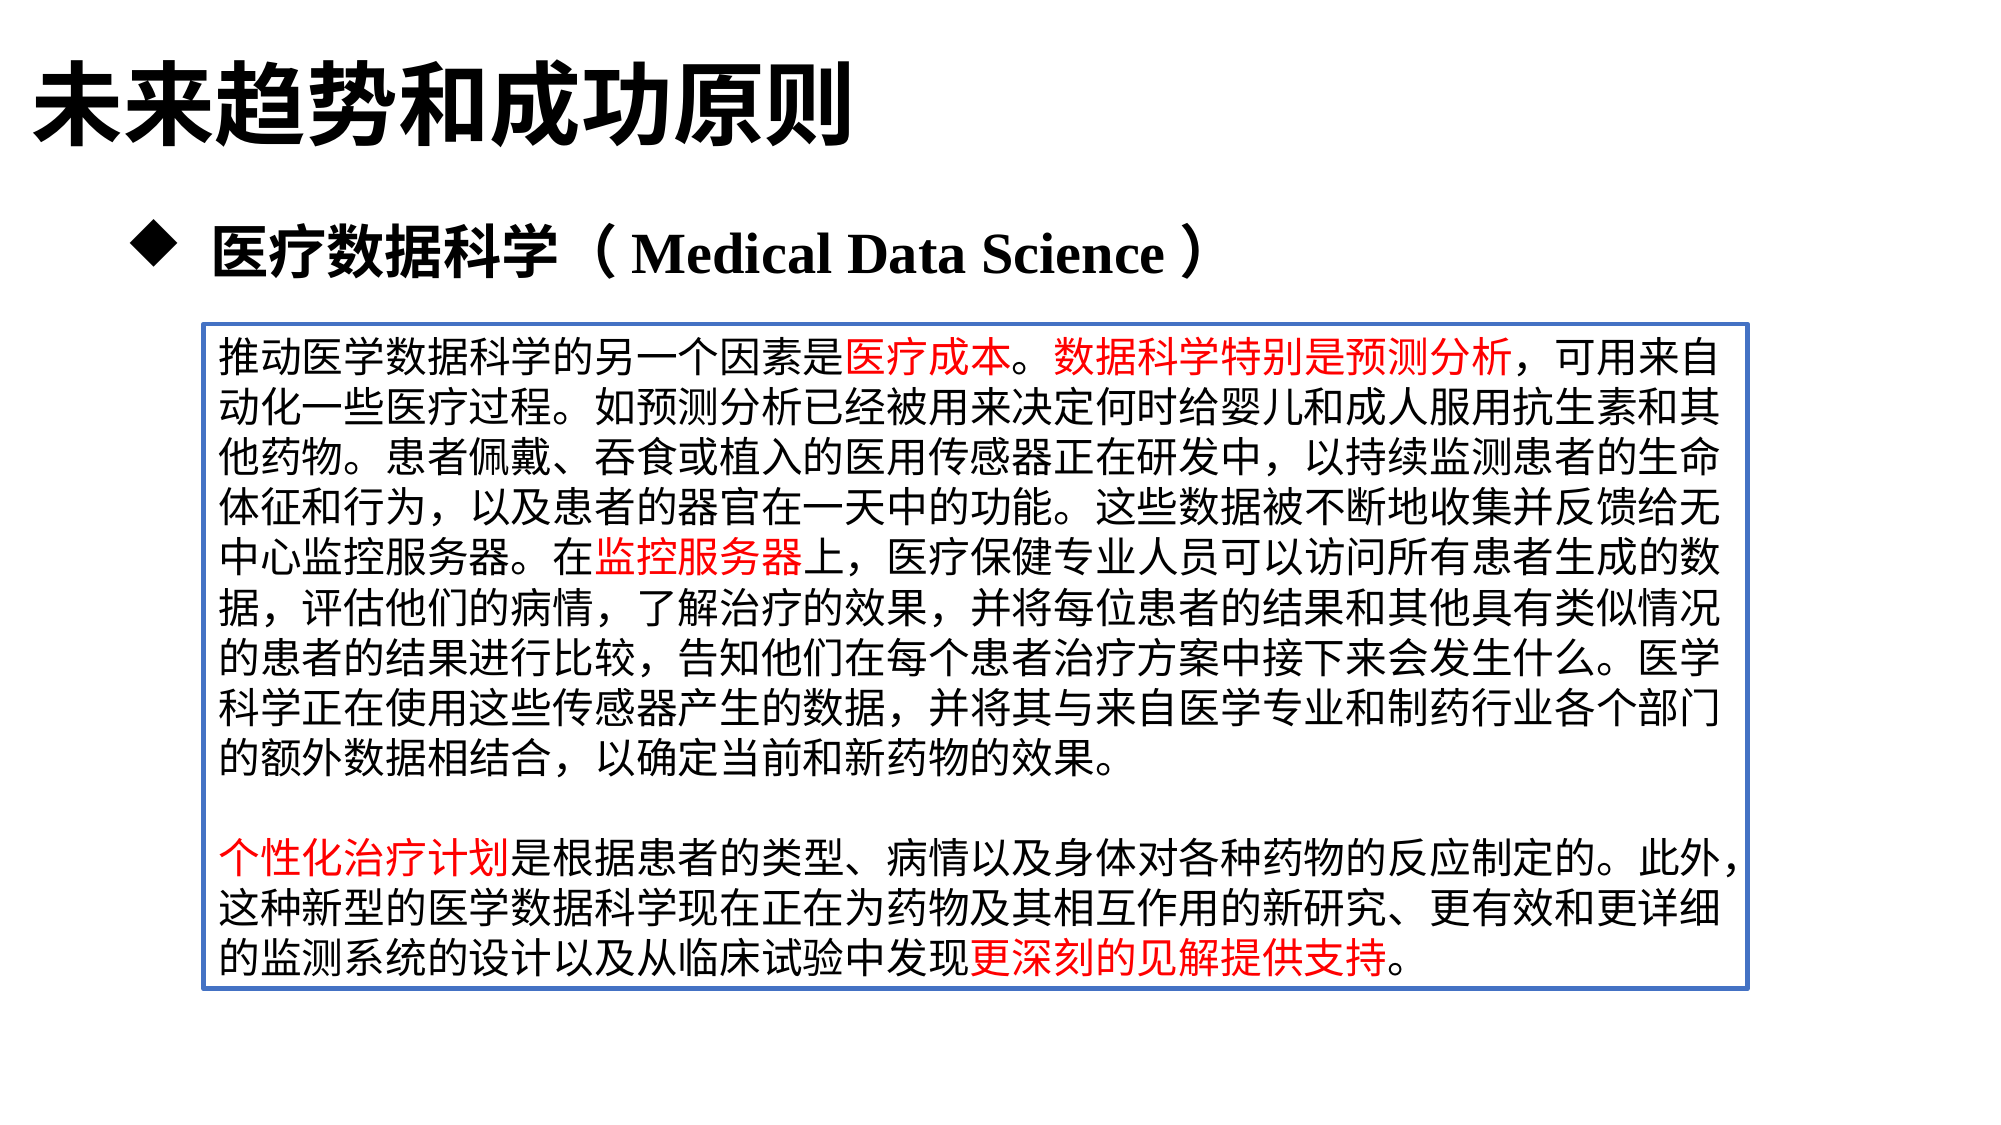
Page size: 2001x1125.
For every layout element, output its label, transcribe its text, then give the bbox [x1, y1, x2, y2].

text_box 医疗数据科学（Medical Data Science） [110, 190, 1863, 293]
text_box 未来趋势和成功原则 [16, 0, 1742, 218]
text_box 推动医学数据科学的另一个因素是医疗成本。数据科学特别是预测分析，可用来自动化一些医疗过程。如预测分析已经被用来决定何时给婴儿和成人服用抗生素和其他药物。患者佩戴、吞食或植入的医用传感器正在研发中，以持续监测患者的生命体征和行为，以及患者的器官在一天中的功能。这些数据被不断地收集并反馈给无中心监控服务器。在监控服务器上，医疗保健专业人员可以访问所有患者生成的数据，评估他们的病情，了解治疗的效果，并将每位患者的结果和其他具有类似情况的患者的结果进行比较，告知他们在每个患者治疗方案中接下来会发生什么。医学科学正在使用这些传感器产生的数据，并将其与来自医学专业和制药行业各个部门的额外数据相结合，以确定当前和新药物的效果。 个性化治疗计划是根据患者的类型、病情以及身体对各种药物的反应制定的。此外，这种新型的医学数据科学现在正在为药物及其相互作用的新研究、更有效和更详细的监测系统的设计以及从临床试验中发现更深刻的见解提供支持。 [203, 323, 1748, 989]
